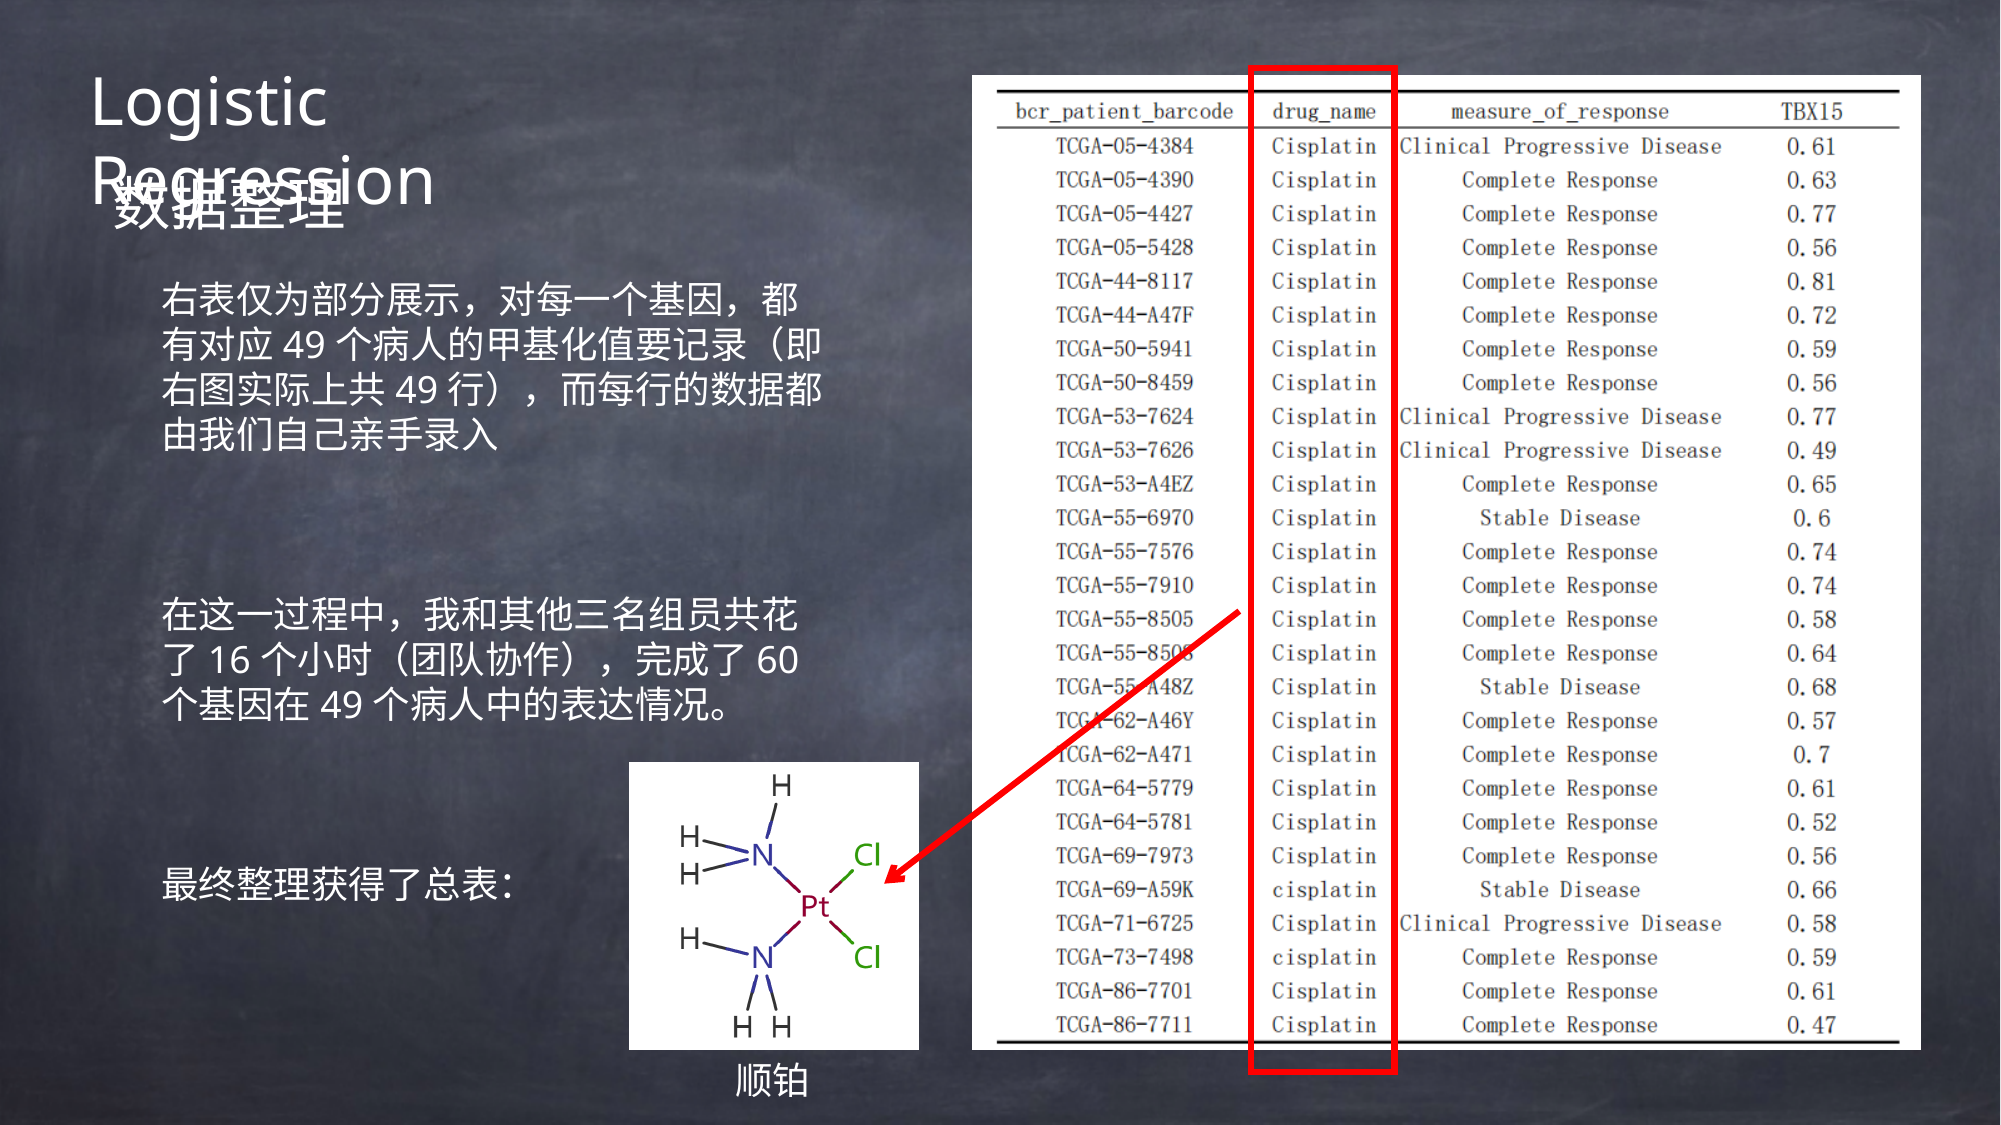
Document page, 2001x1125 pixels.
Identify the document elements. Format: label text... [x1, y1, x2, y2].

text_box 数据整理 [97, 159, 549, 245]
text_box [884, 611, 1240, 884]
text_box Logistic Regression [74, 51, 678, 226]
text_box [1250, 1050, 1396, 1073]
text_box 顺铂 [720, 1050, 840, 1109]
picture [0, 0, 2001, 1125]
text_box 右表仅为部分展示，对每一个基因，都有对应49个病人的甲基化值要记录（即右图实际上共49行），而每行的数据都由我们自己亲手录入 在这一过程中，我和其他三名组员共花了16个小时（团队协作），完成了60个基因在49个病人中的表达情况。 最终整理获得了总表： [146, 268, 840, 914]
text_box [1250, 67, 1396, 75]
